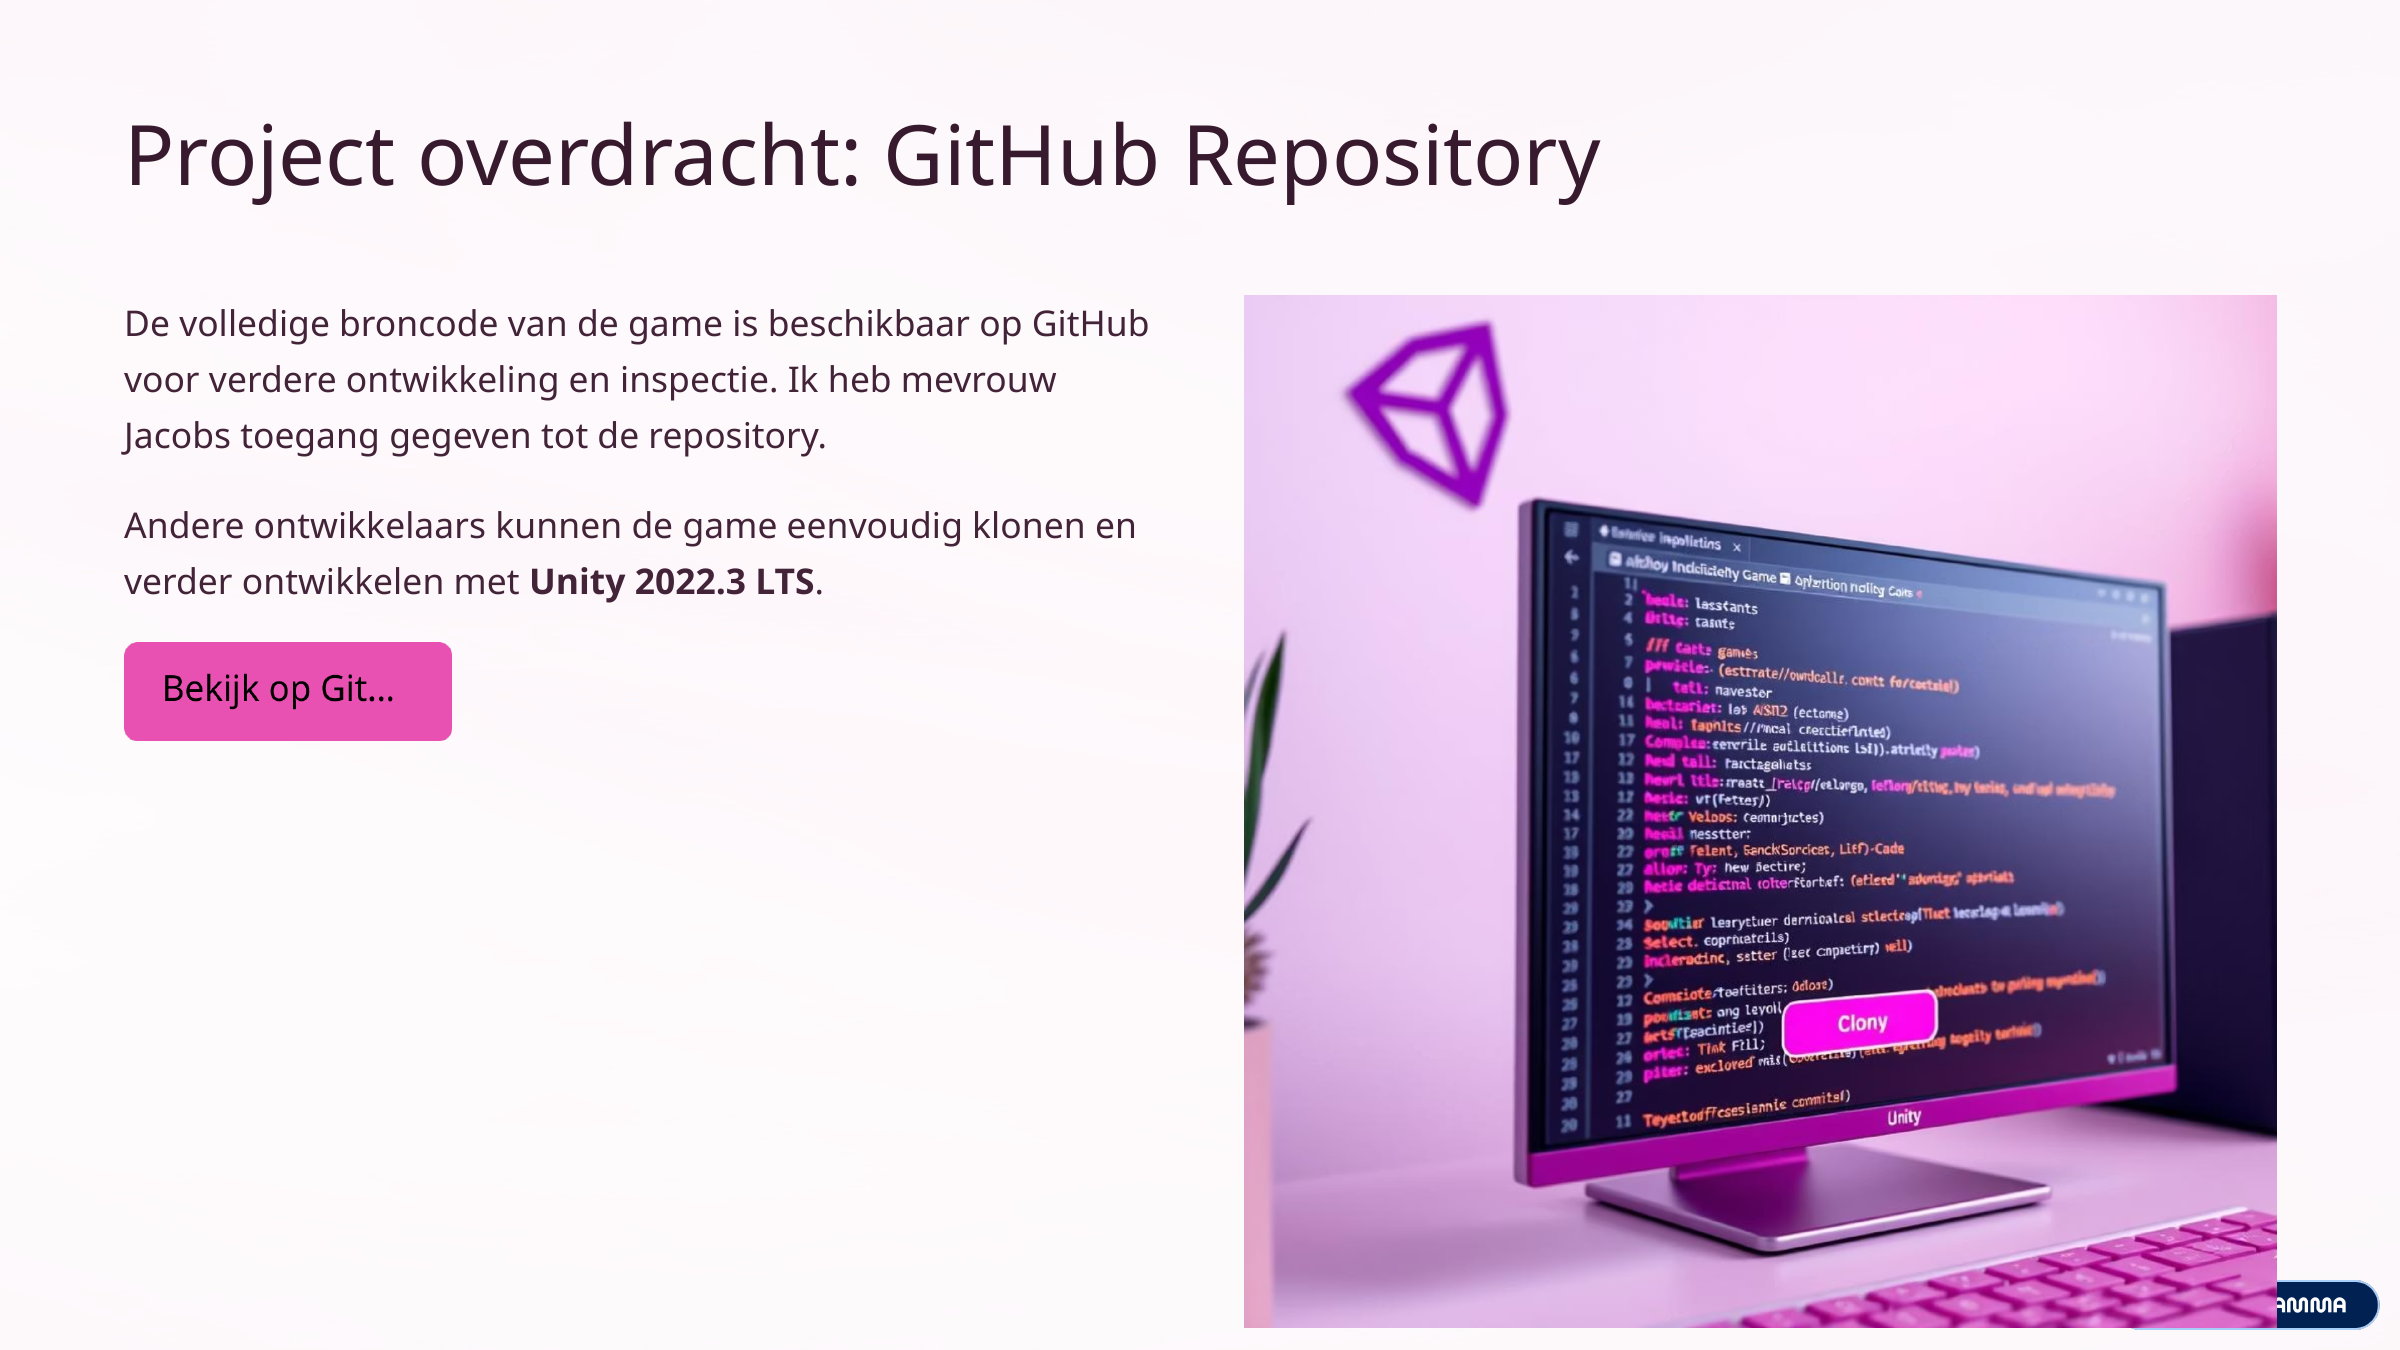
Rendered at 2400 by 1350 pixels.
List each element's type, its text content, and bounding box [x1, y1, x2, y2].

picture [1244, 295, 2389, 1339]
text_box Project overdracht: GitHub Repository [124, 97, 1724, 202]
picture [124, 642, 452, 741]
text_box De volledige broncode van de game is beschikbaar op GitHub voor verdere ontwikkeling en inspectie. Ik heb mevrouw Jacobs toegang gegeven tot de repository. [124, 287, 1157, 458]
text_box Andere ontwikkelaars kunnen de game eenvoudig klonen en verder ontwikkelen met Unity 2022.3 LTS. [124, 489, 1157, 603]
